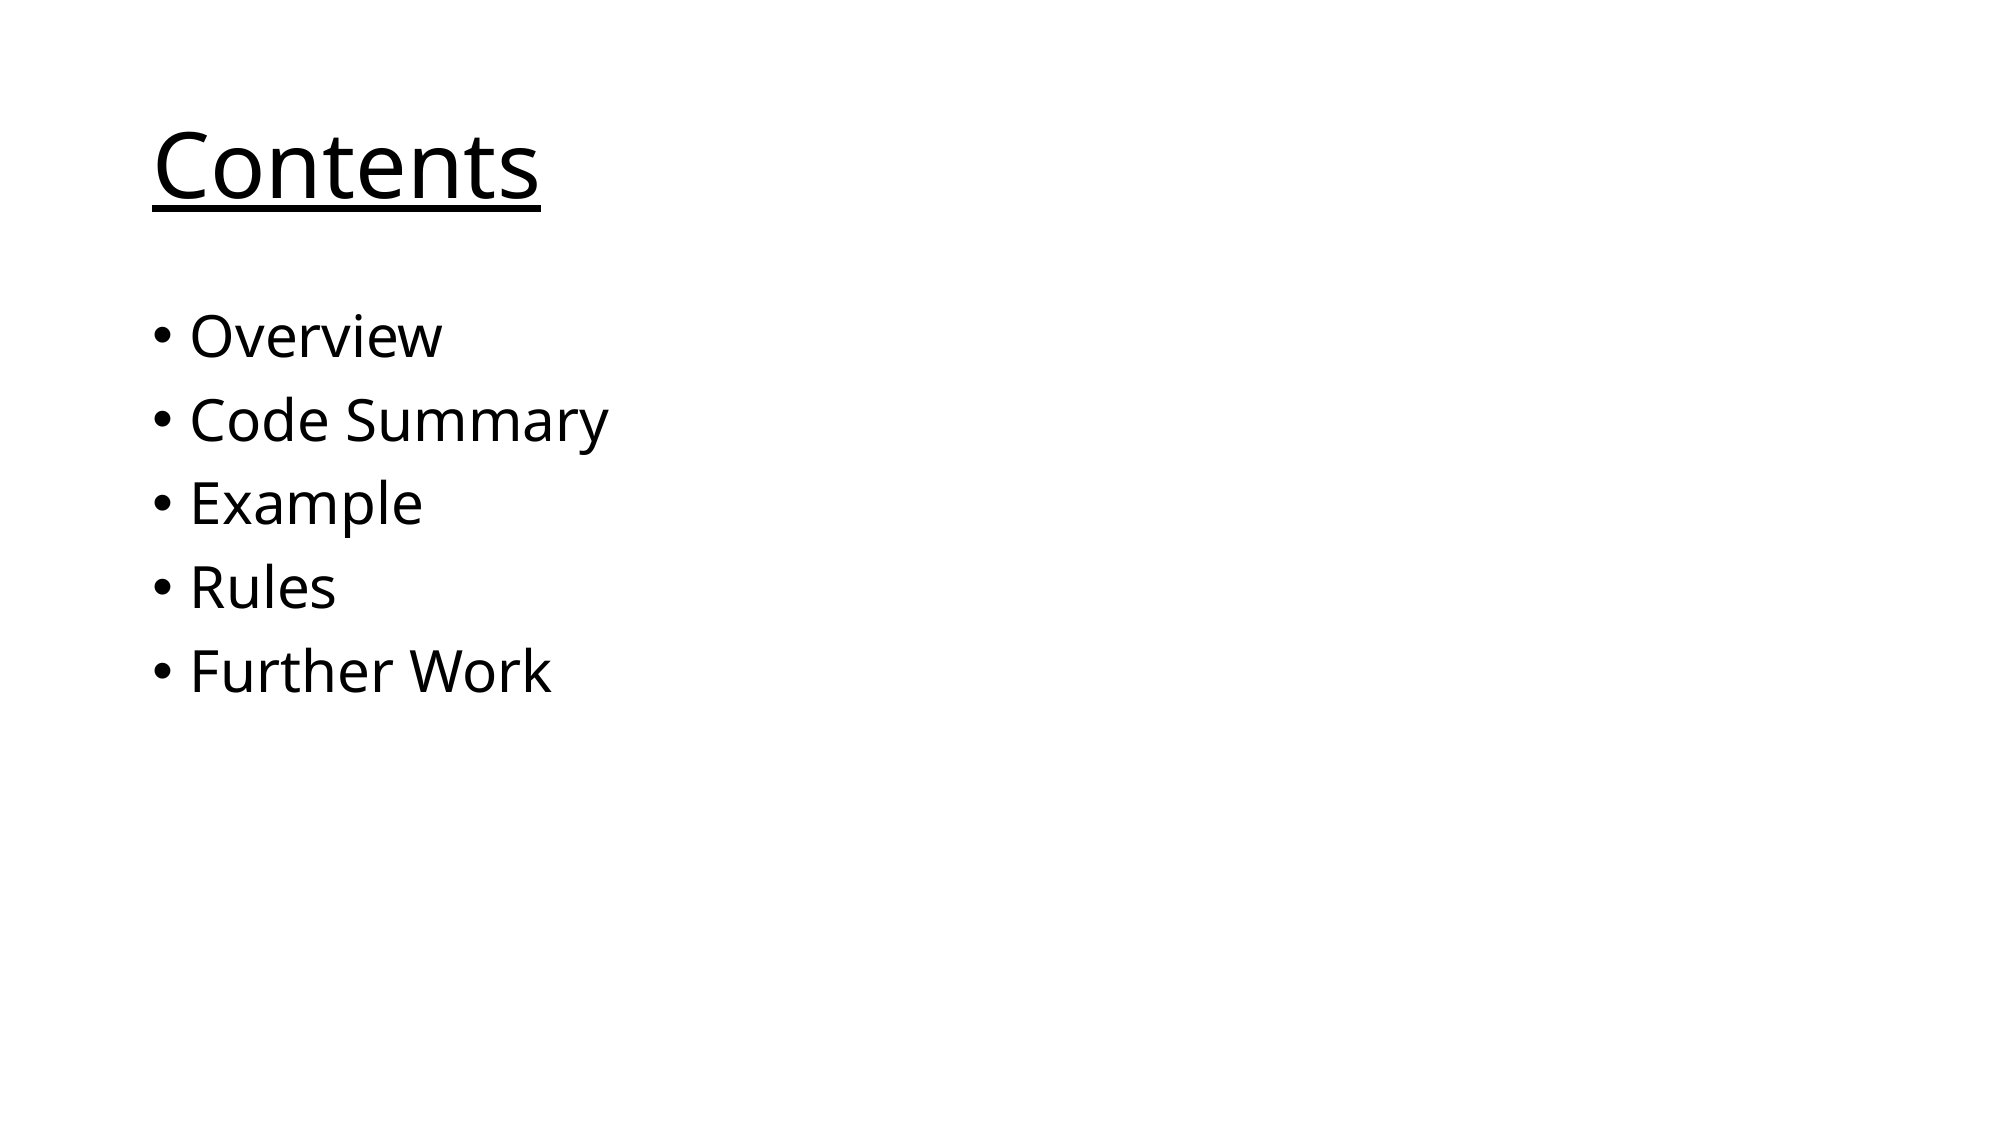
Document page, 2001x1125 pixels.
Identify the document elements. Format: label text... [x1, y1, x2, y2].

title Contents [137, 59, 1863, 278]
list Overview Code Summary Example Rules Further Work [137, 299, 1863, 1014]
